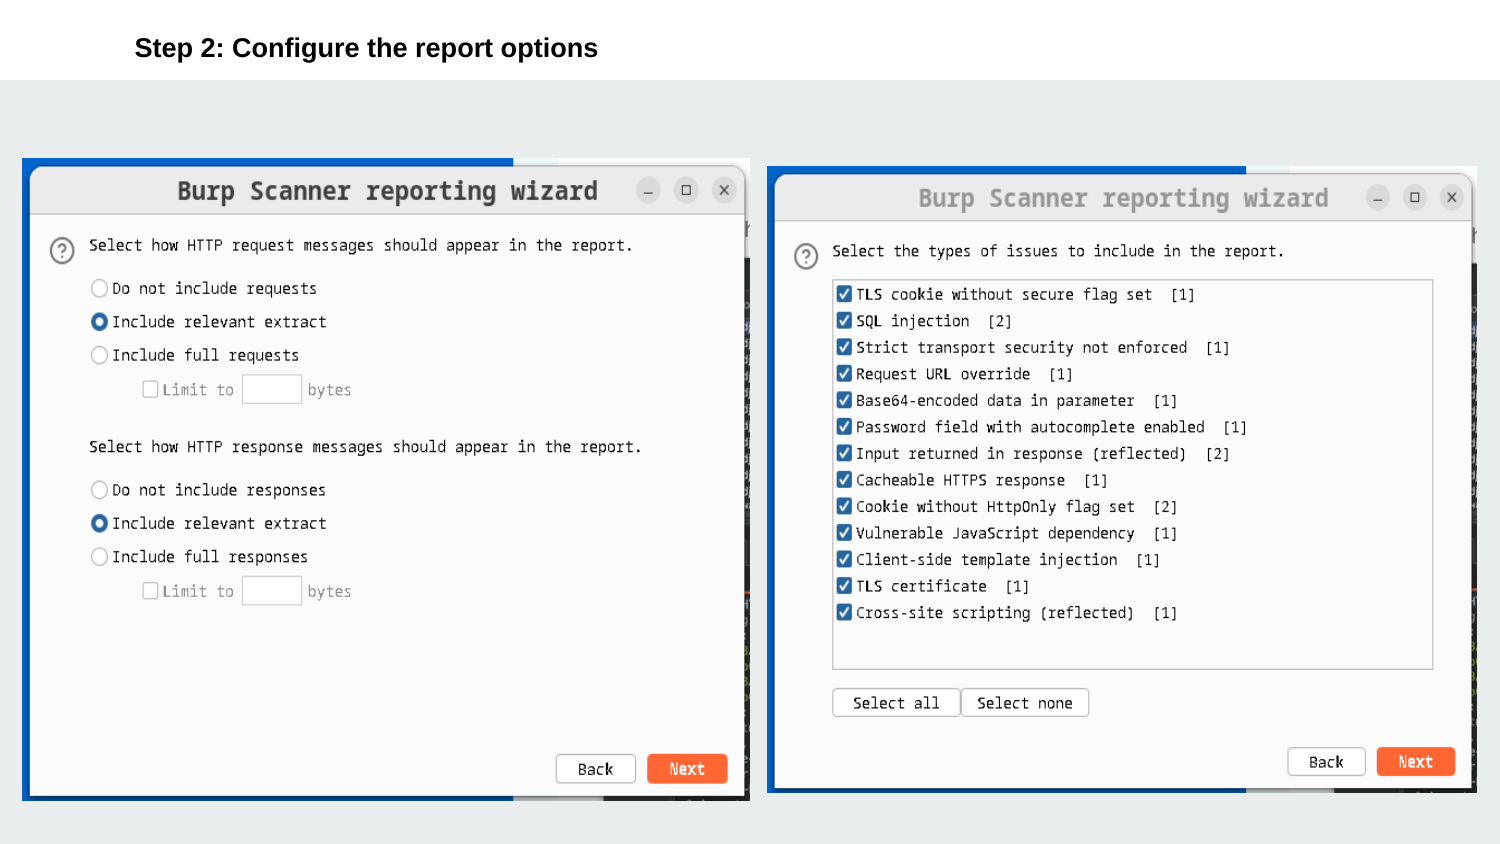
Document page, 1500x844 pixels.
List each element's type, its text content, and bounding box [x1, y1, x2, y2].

picture [22, 158, 751, 801]
picture [767, 166, 1478, 793]
text_box Step 2: Configure the report options [119, 10, 991, 69]
